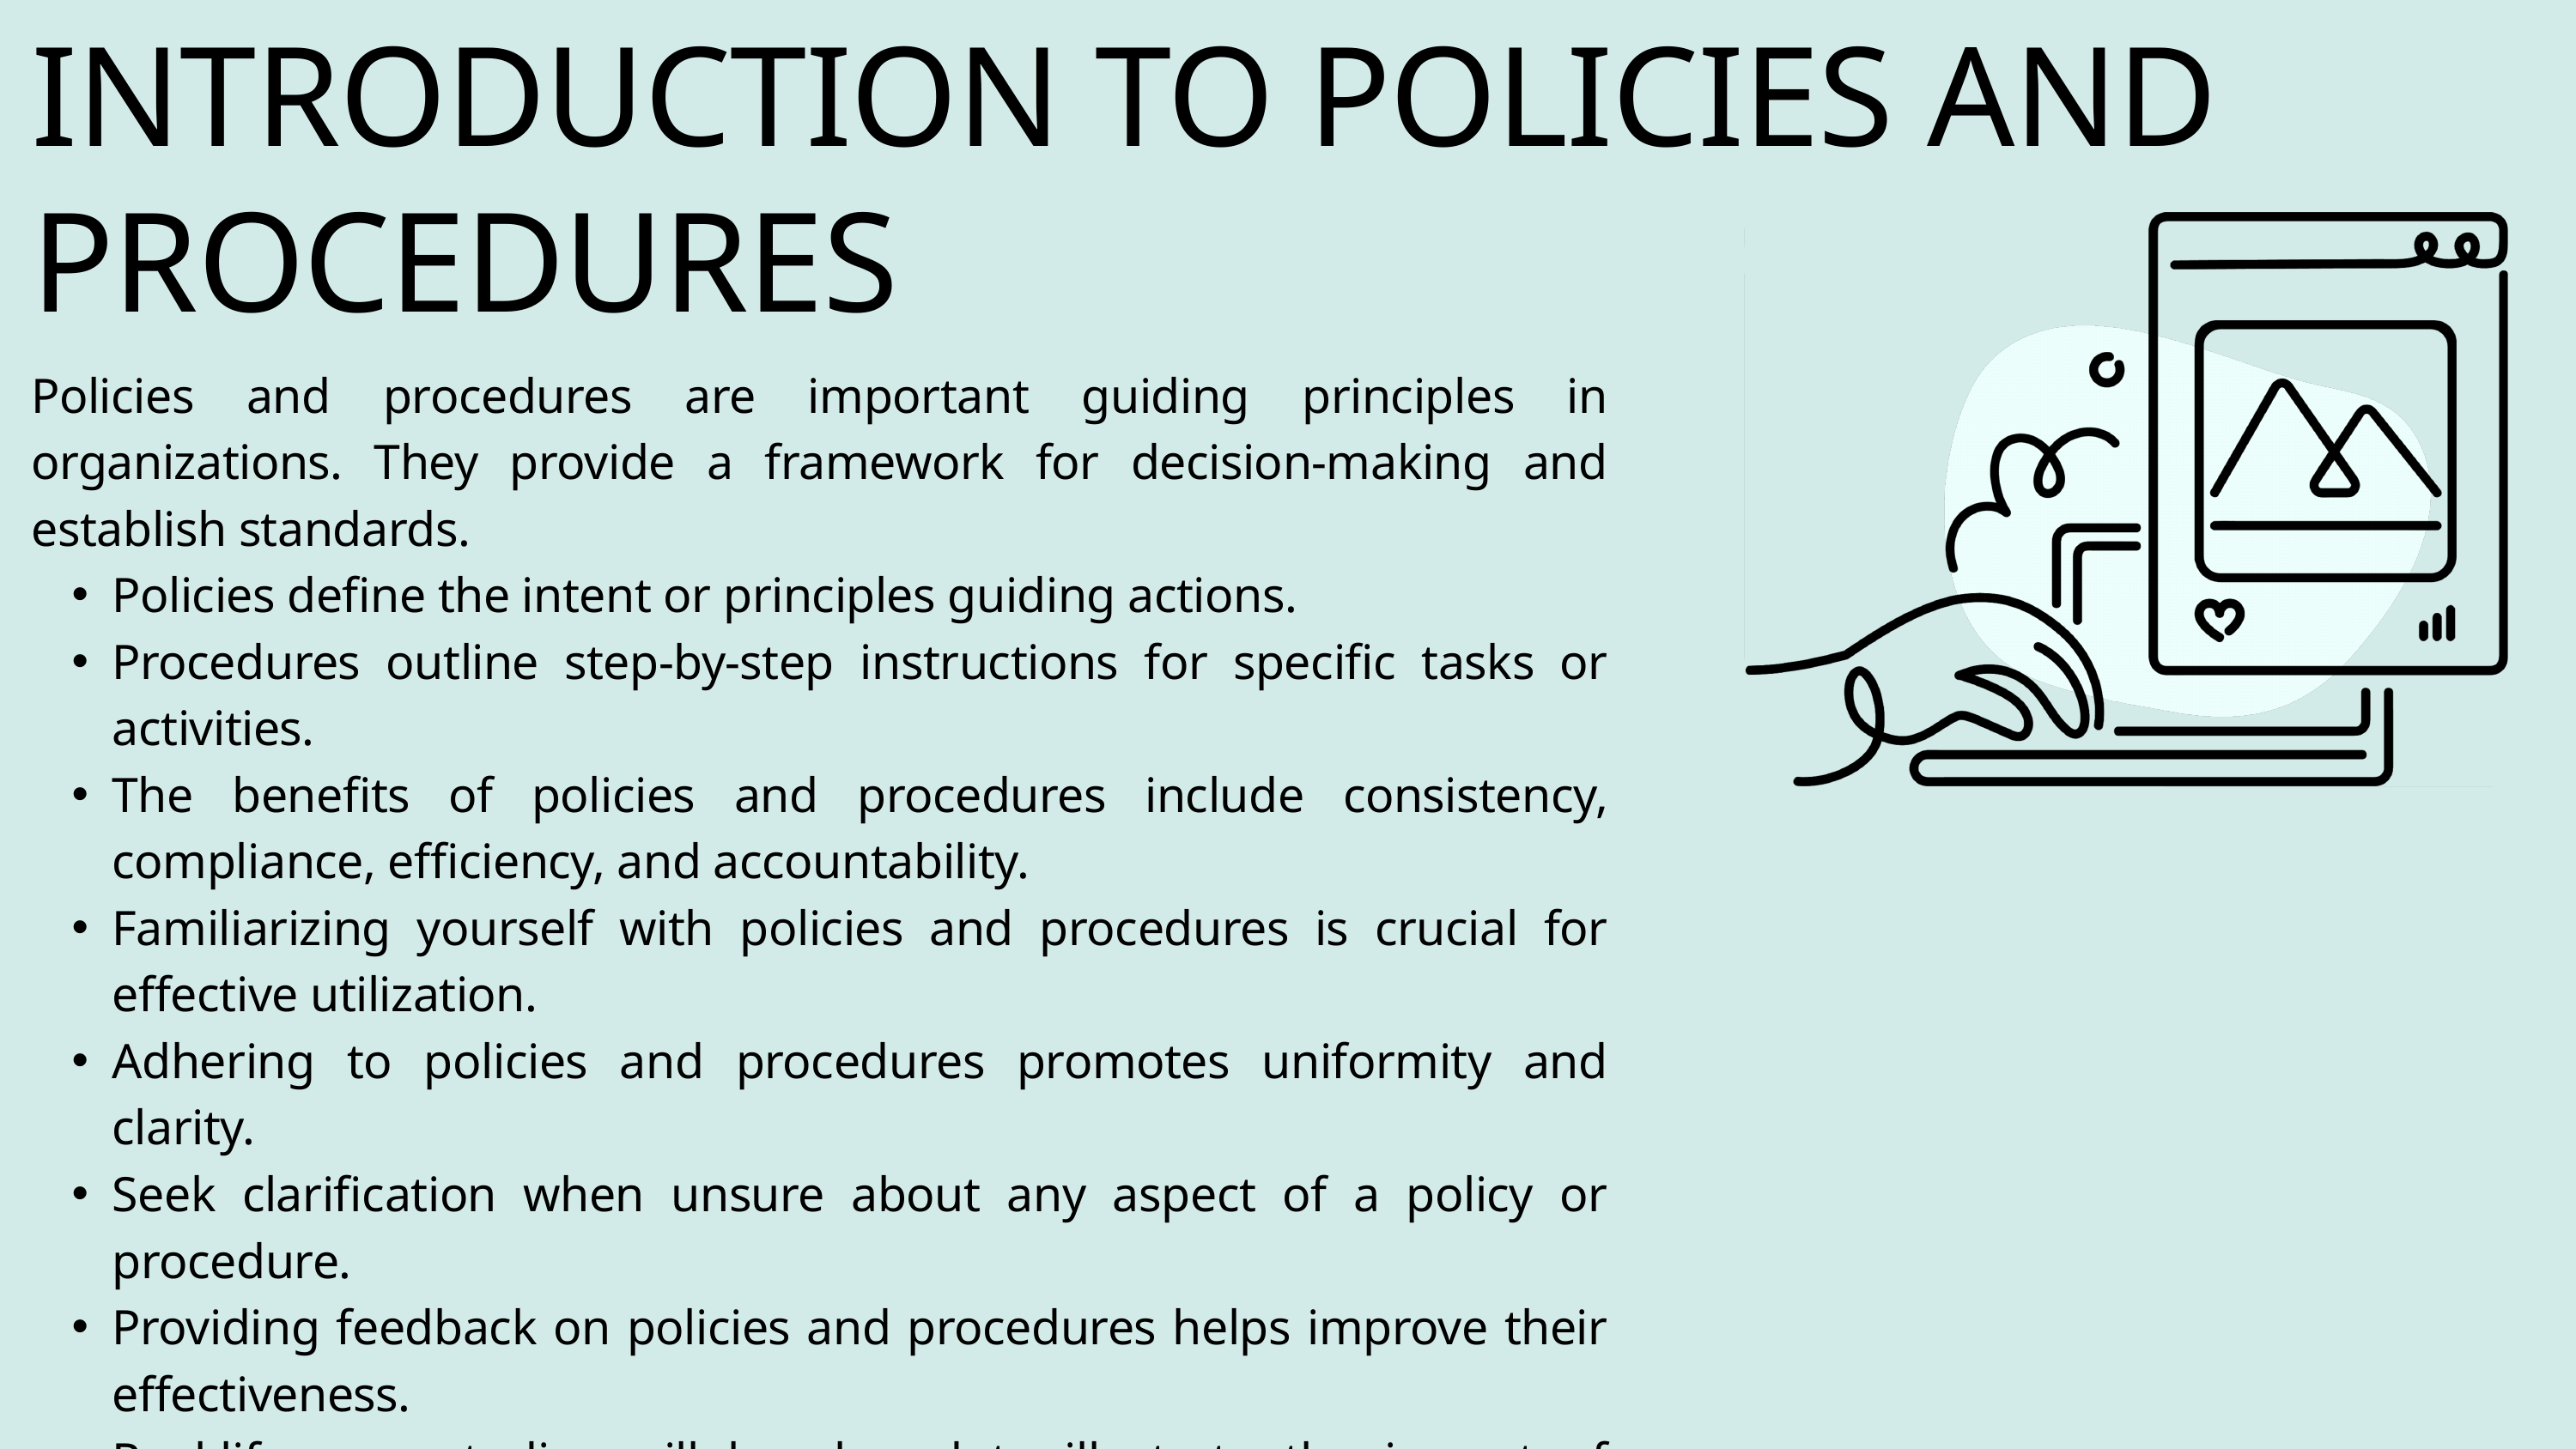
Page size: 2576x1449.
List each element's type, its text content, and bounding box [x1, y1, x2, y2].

text_box [1743, 212, 2508, 787]
text_box Policies and procedures are important guiding principles in organizations. They provide a framework for decision-making and establish standards. Policies define the intent or principles guiding actions. Procedures outline step-by-step instructions for specific tasks or activities. The benefits of policies and procedures include consistency, compliance, efficiency, and accountability. Familiarizing yourself with policies and procedures is crucial for effective utilization. Adhering to policies and procedures promotes uniformity and clarity. Seek clarification when unsure about any aspect of a policy or procedure. Providing feedback on policies and procedures helps improve their effectiveness. Real-life case studies will be shared to illustrate the impact of policies and procedures. [31, 355, 1609, 1449]
text_box INTRODUCTION TO POLICIES AND PROCEDURES [31, 9, 2432, 340]
